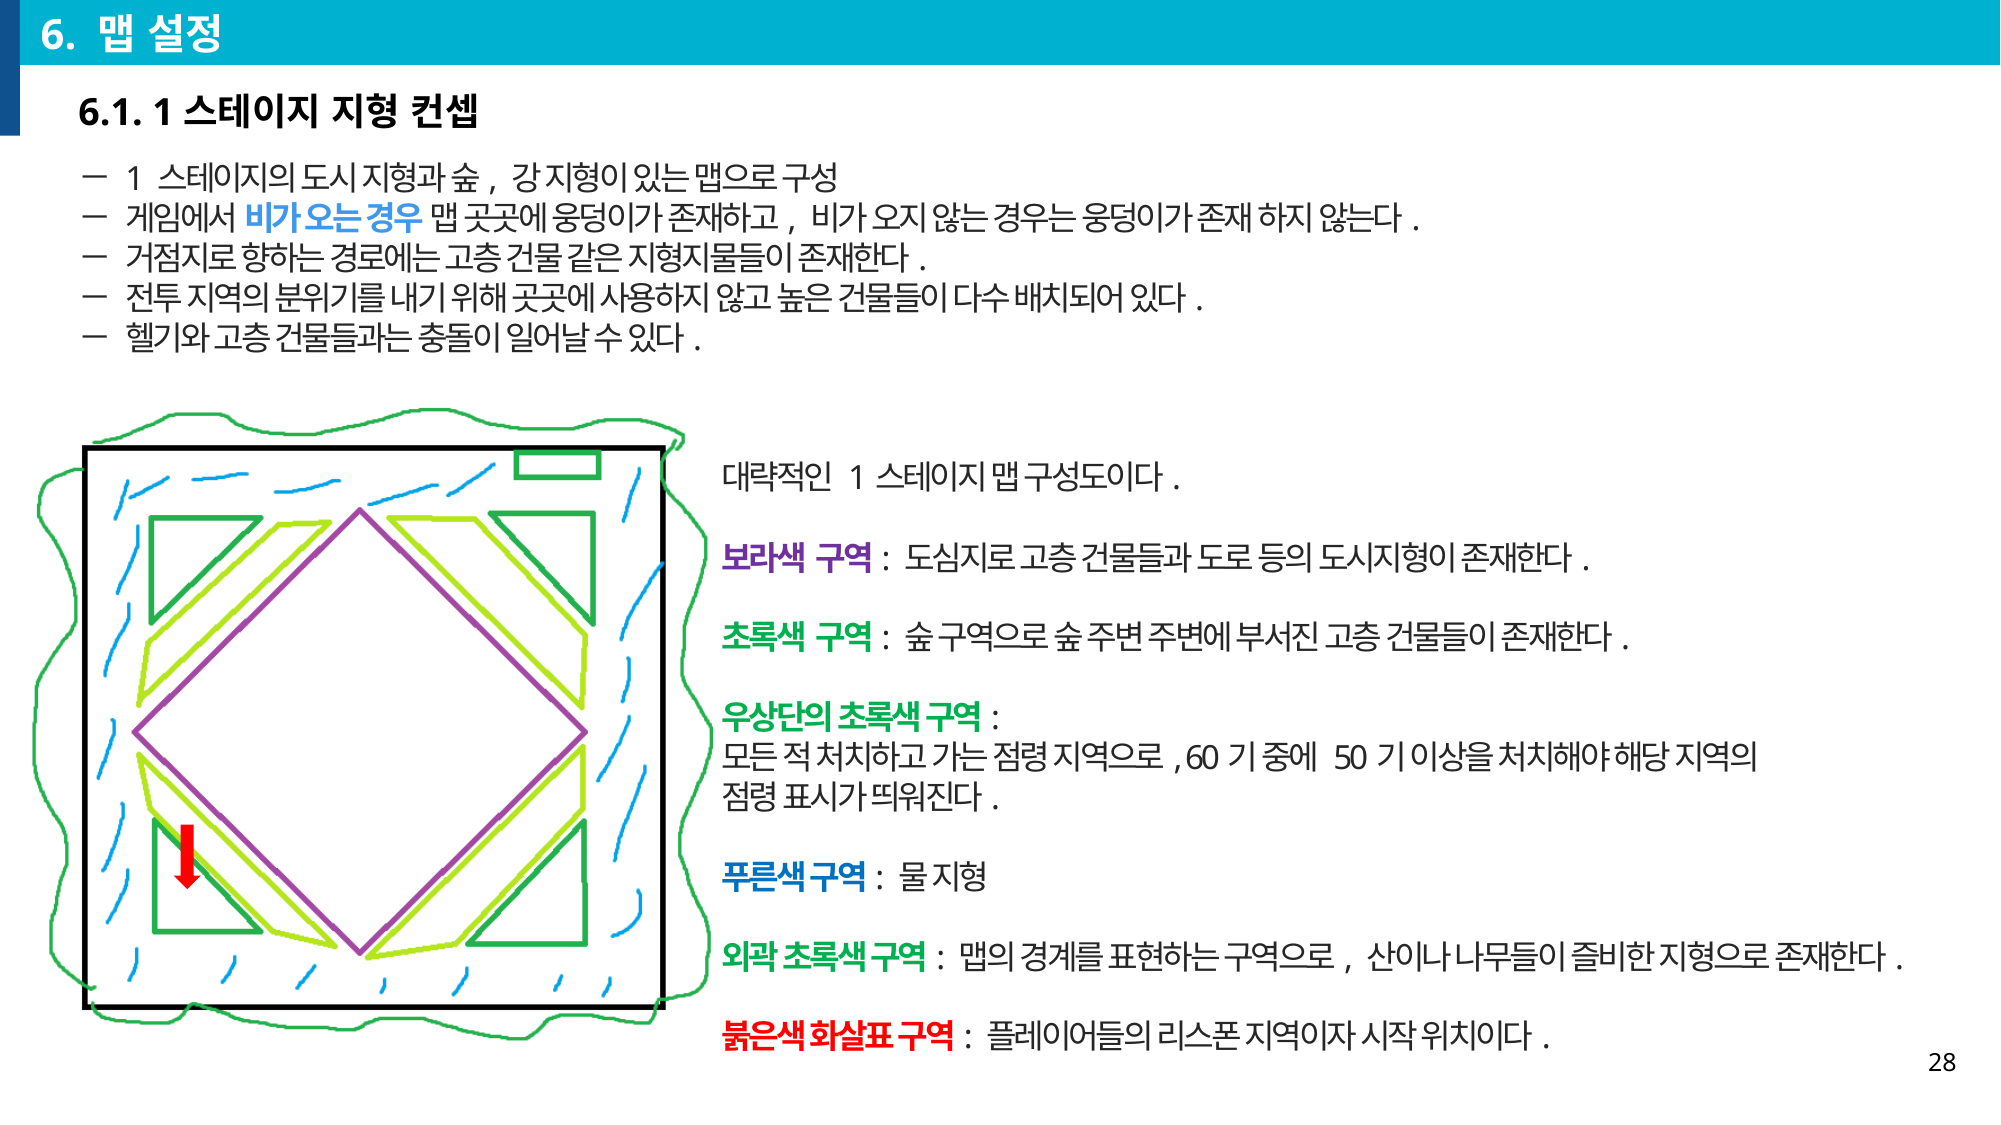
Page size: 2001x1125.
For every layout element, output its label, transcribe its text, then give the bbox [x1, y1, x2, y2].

text_box 6. 맵 설정 [19, 0, 2000, 66]
slide_number 28 [1907, 1063, 1972, 1094]
text_box 1 스테이지의 도시 지형과 숲, 강 지형이 있는 맵으로 구성 게임에서 비가 오는 경우 맵 곳곳에 웅덩이가 존재하고, 비가 오지 않는 경우는 웅덩이가 존재 하지 않는다. 거점지로 향하는 경로에는 고층 건물 같은 지형지물들이 존재한다. 전투 지역의 분위기를 내기 위해 곳곳에 사용하지 않고 높은 건물들이 다수 배치되어 있다. 헬기와 고층 건물들과는 충돌이 일어날 수 있다. [63, 149, 1908, 365]
picture [28, 390, 721, 1045]
text_box 6.1. 1스테이지 지형 컨셉 [63, 80, 676, 140]
text_box [0, 0, 21, 137]
text_box 대략적인 1스테이지 맵 구성도이다. 보라색 구역: 도심지로 고층 건물들과 도로 등의 도시지형이 존재한다. 초록색 구역: 숲 구역으로 숲 주변 주변에 부서진 고층 건물들이 존재한다. 우상단의 초록색 구역: 모든 적 처치하고 가는 점령 지역으로, 60기 중에 50기 이상을 처치해야 해당 지역의 점령 표시가 띄워진다. 푸른색 구역: 물 지형 외곽 초록색 구역: 맵의 경계를 표현하는 구역으로, 산이나 나무들이 즐비한 지형으로 존재한다. 붉은색 화살표 구역: 플레이어들의 리스폰 지역이자 시작 위치이다. [659, 449, 1989, 1063]
